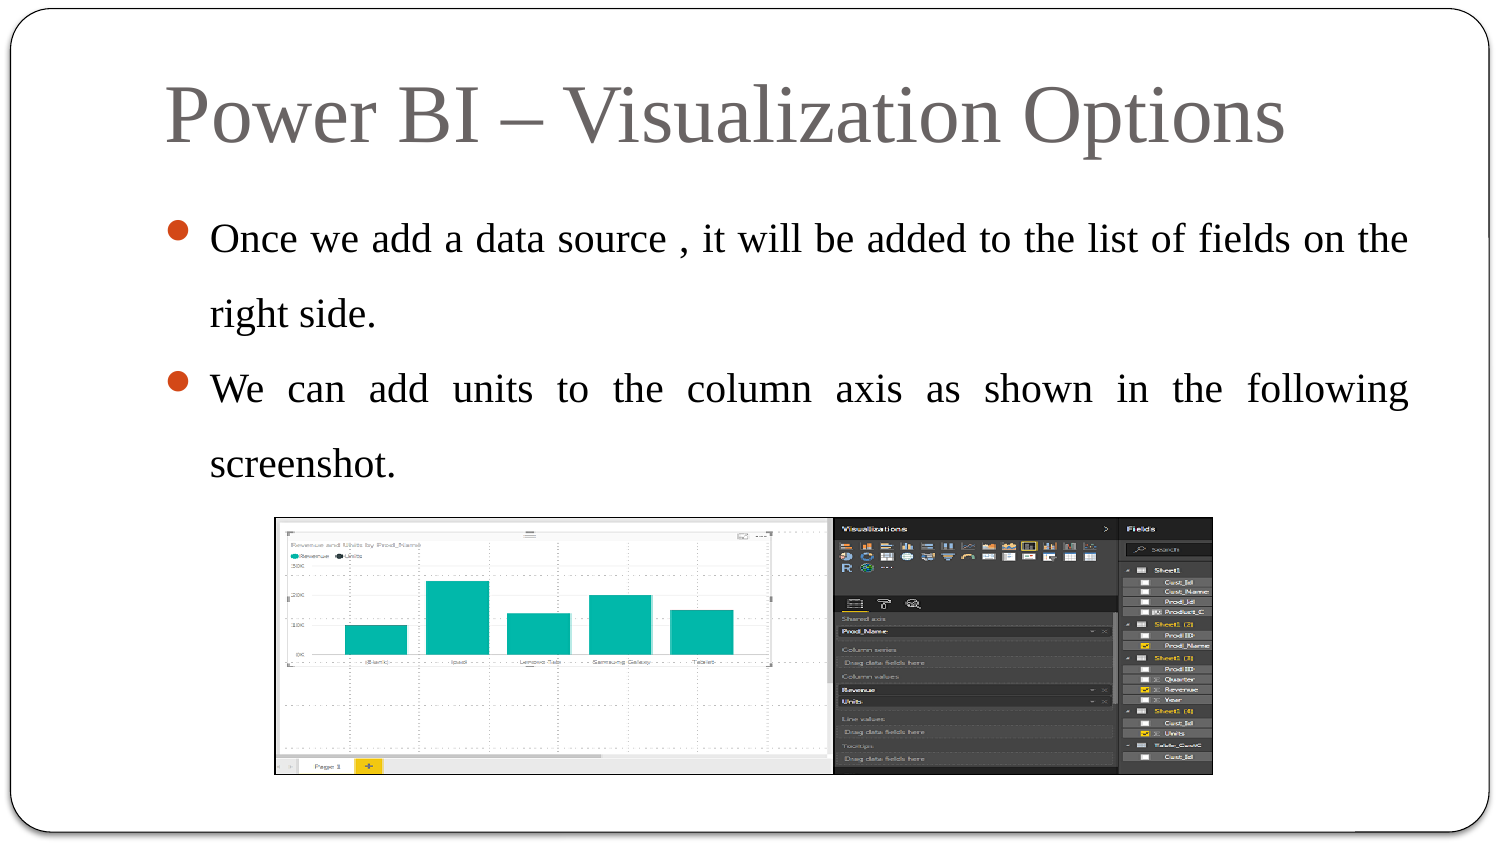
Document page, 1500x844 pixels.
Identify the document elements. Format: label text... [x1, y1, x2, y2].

picture [259, 509, 1231, 785]
list Once we add a data source , it will be added to the list of fields on the right side. We can add units to the column axis as shown in the following screenshot. [150, 178, 1425, 741]
title Power BI – Visualization Options [150, 33, 1425, 175]
